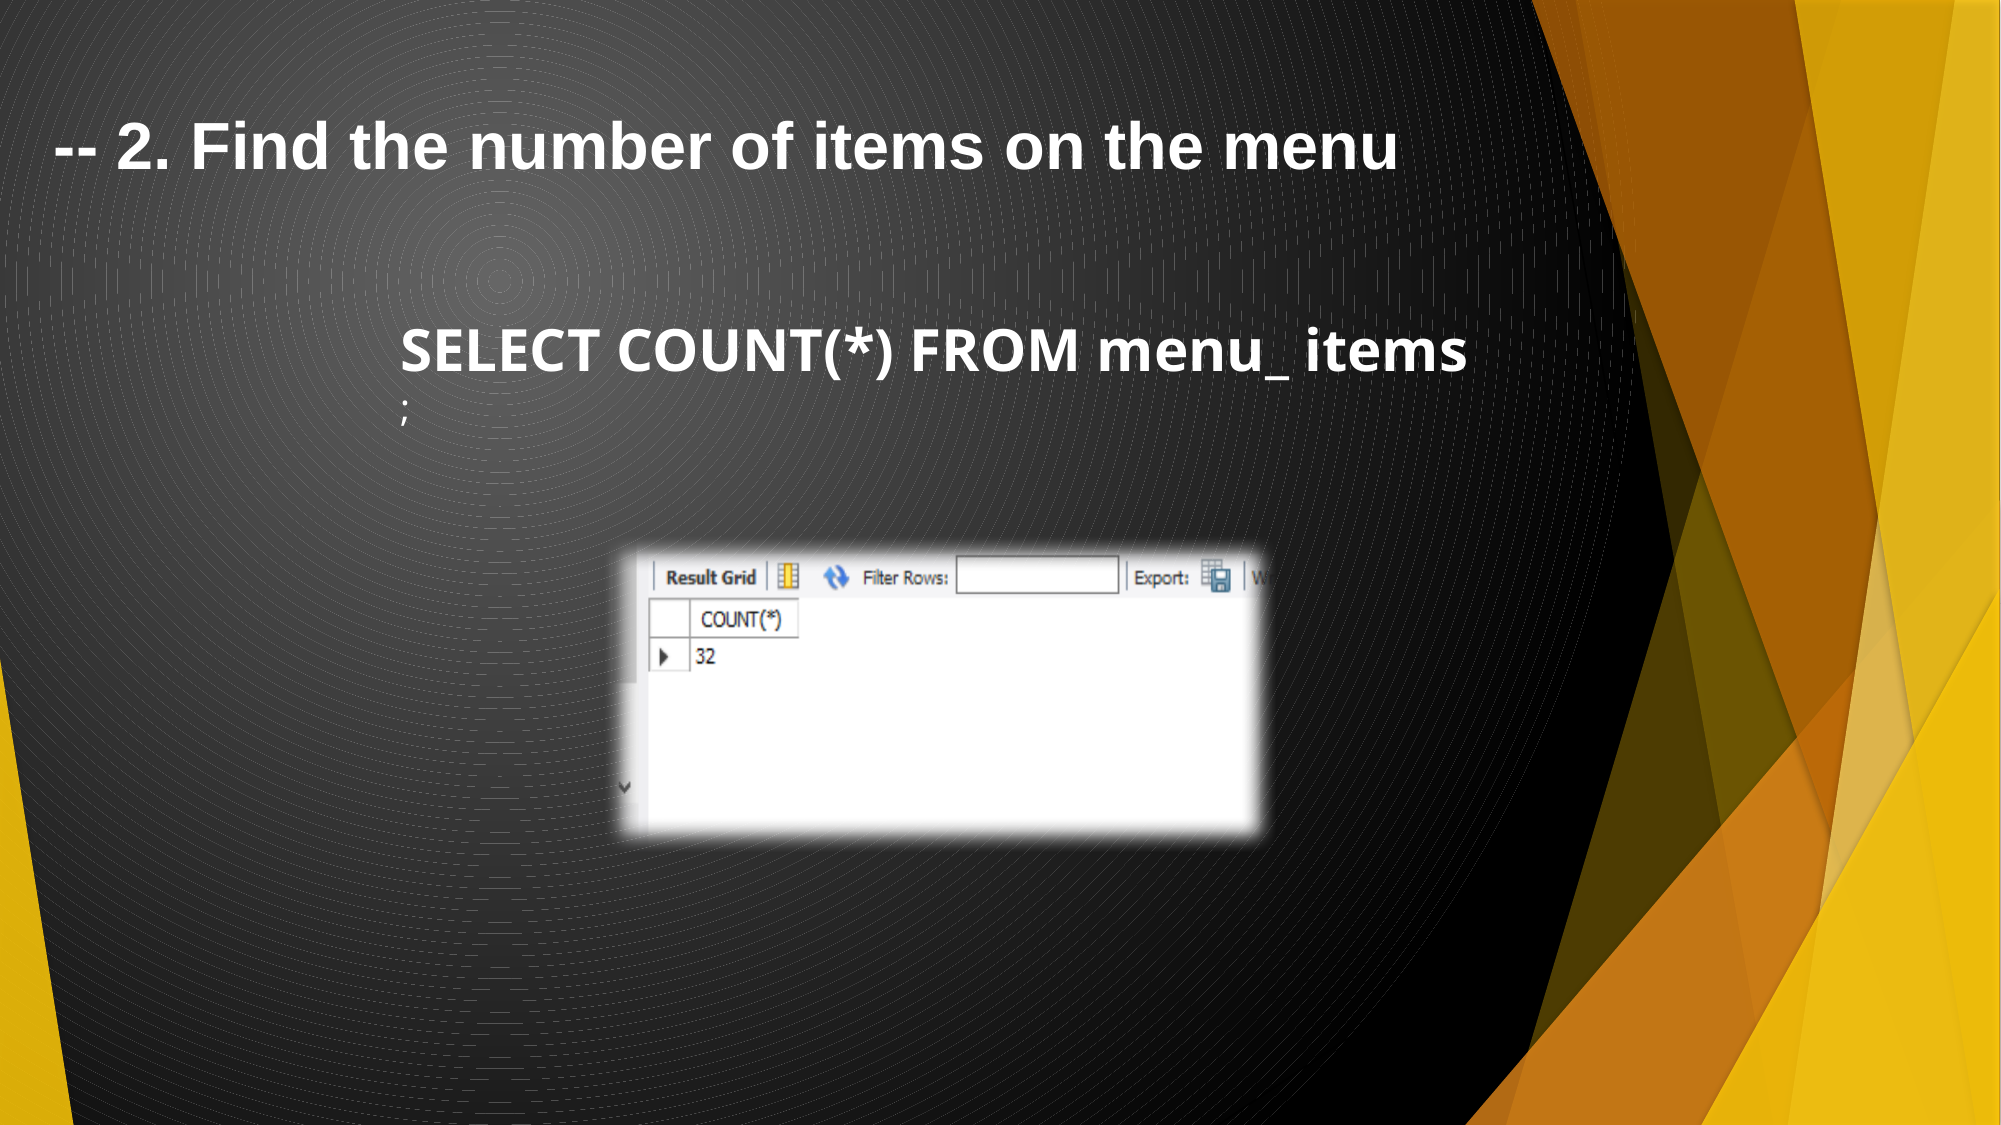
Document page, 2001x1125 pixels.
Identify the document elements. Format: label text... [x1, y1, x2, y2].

text_box SELECT COUNT(*) FROM menu_ items ; [385, 306, 1494, 436]
picture [602, 534, 1276, 852]
text_box -- 2. Find the number of items on the menu [39, 95, 1452, 190]
